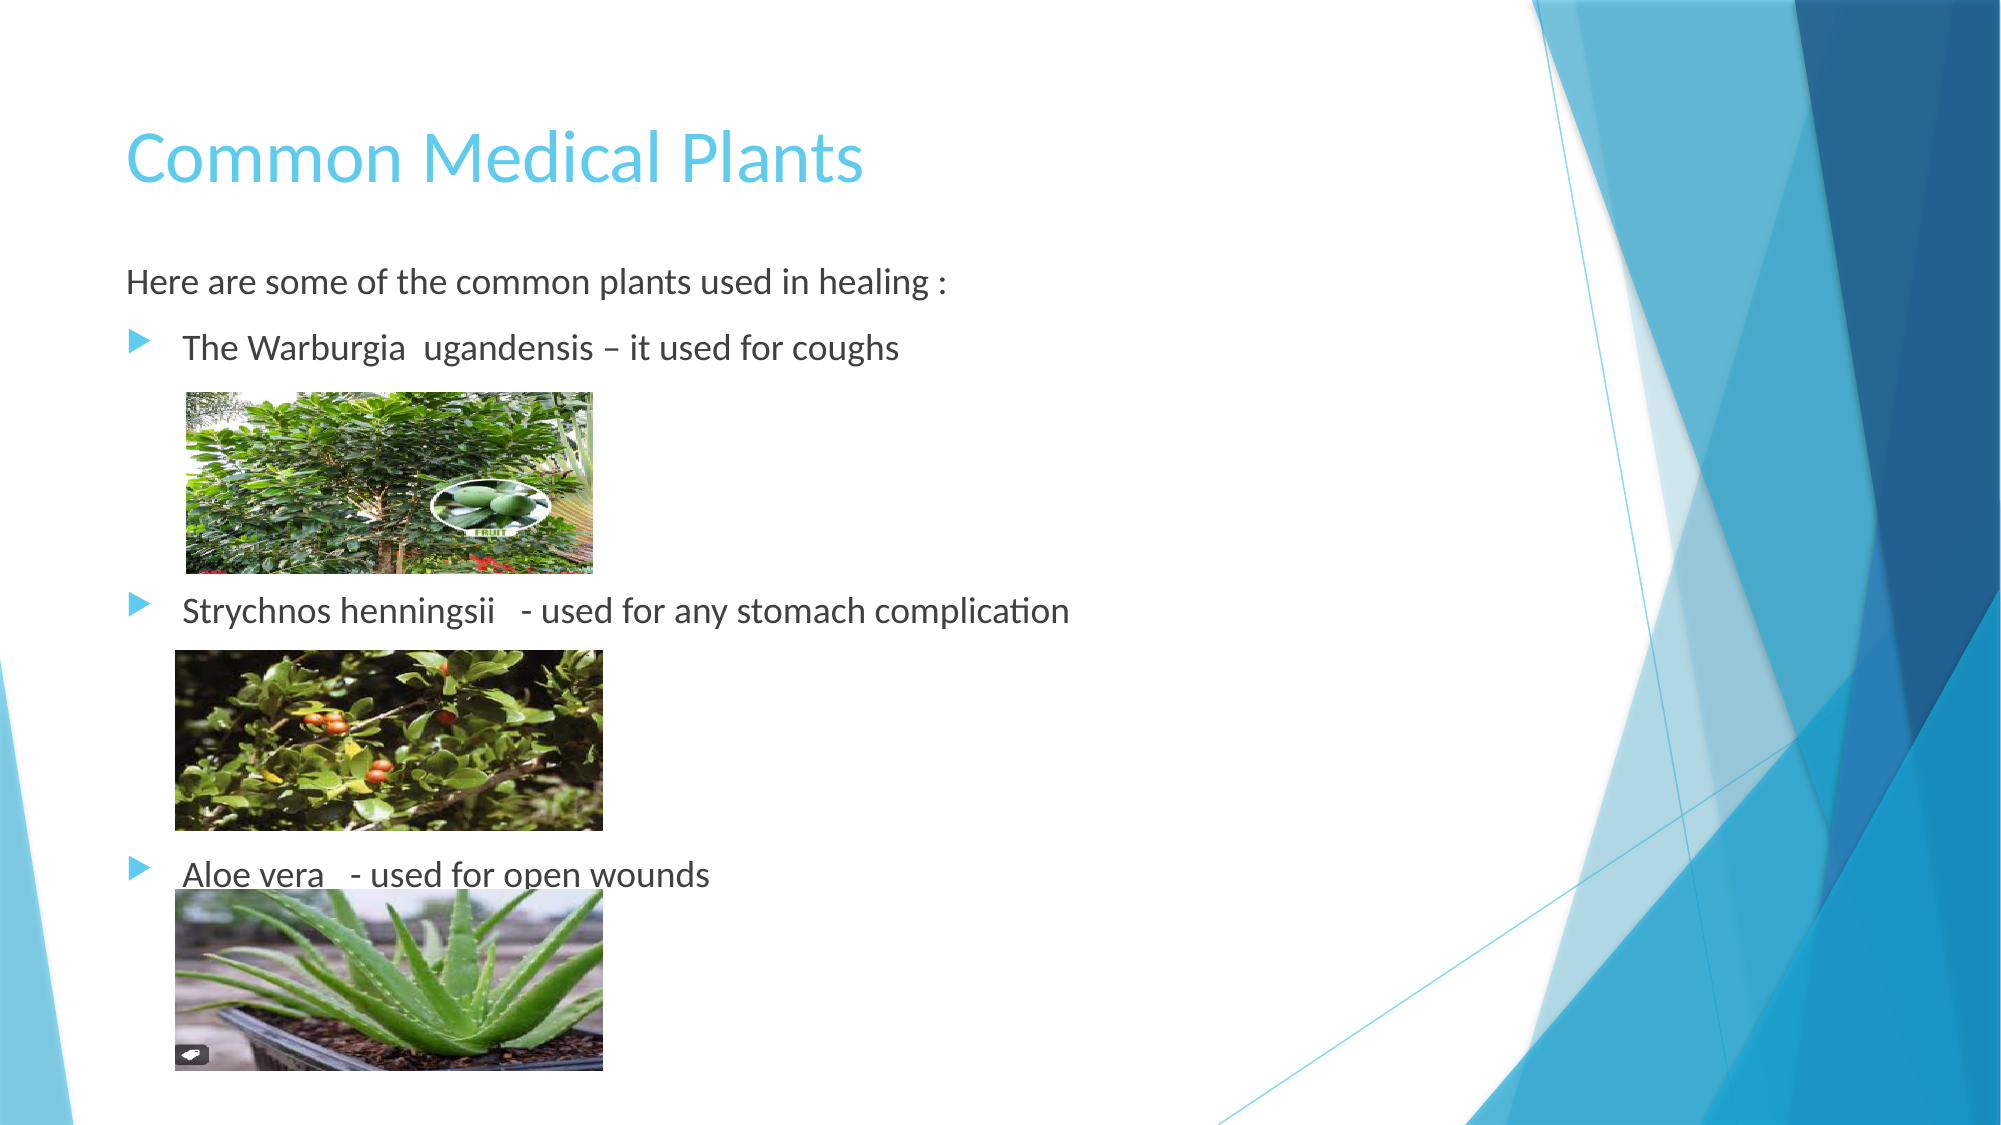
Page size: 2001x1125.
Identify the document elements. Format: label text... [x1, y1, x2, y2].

picture [175, 649, 603, 832]
picture [175, 889, 603, 1071]
list Here are some of the common plants used in healing : The Warburgia ugandensis – it used for coughs Strychnos henningsii - used for any stomach complication Aloe vera - used for open wounds [111, 249, 1522, 1110]
picture [185, 392, 593, 575]
title Common Medical Plants [111, 99, 1522, 249]
